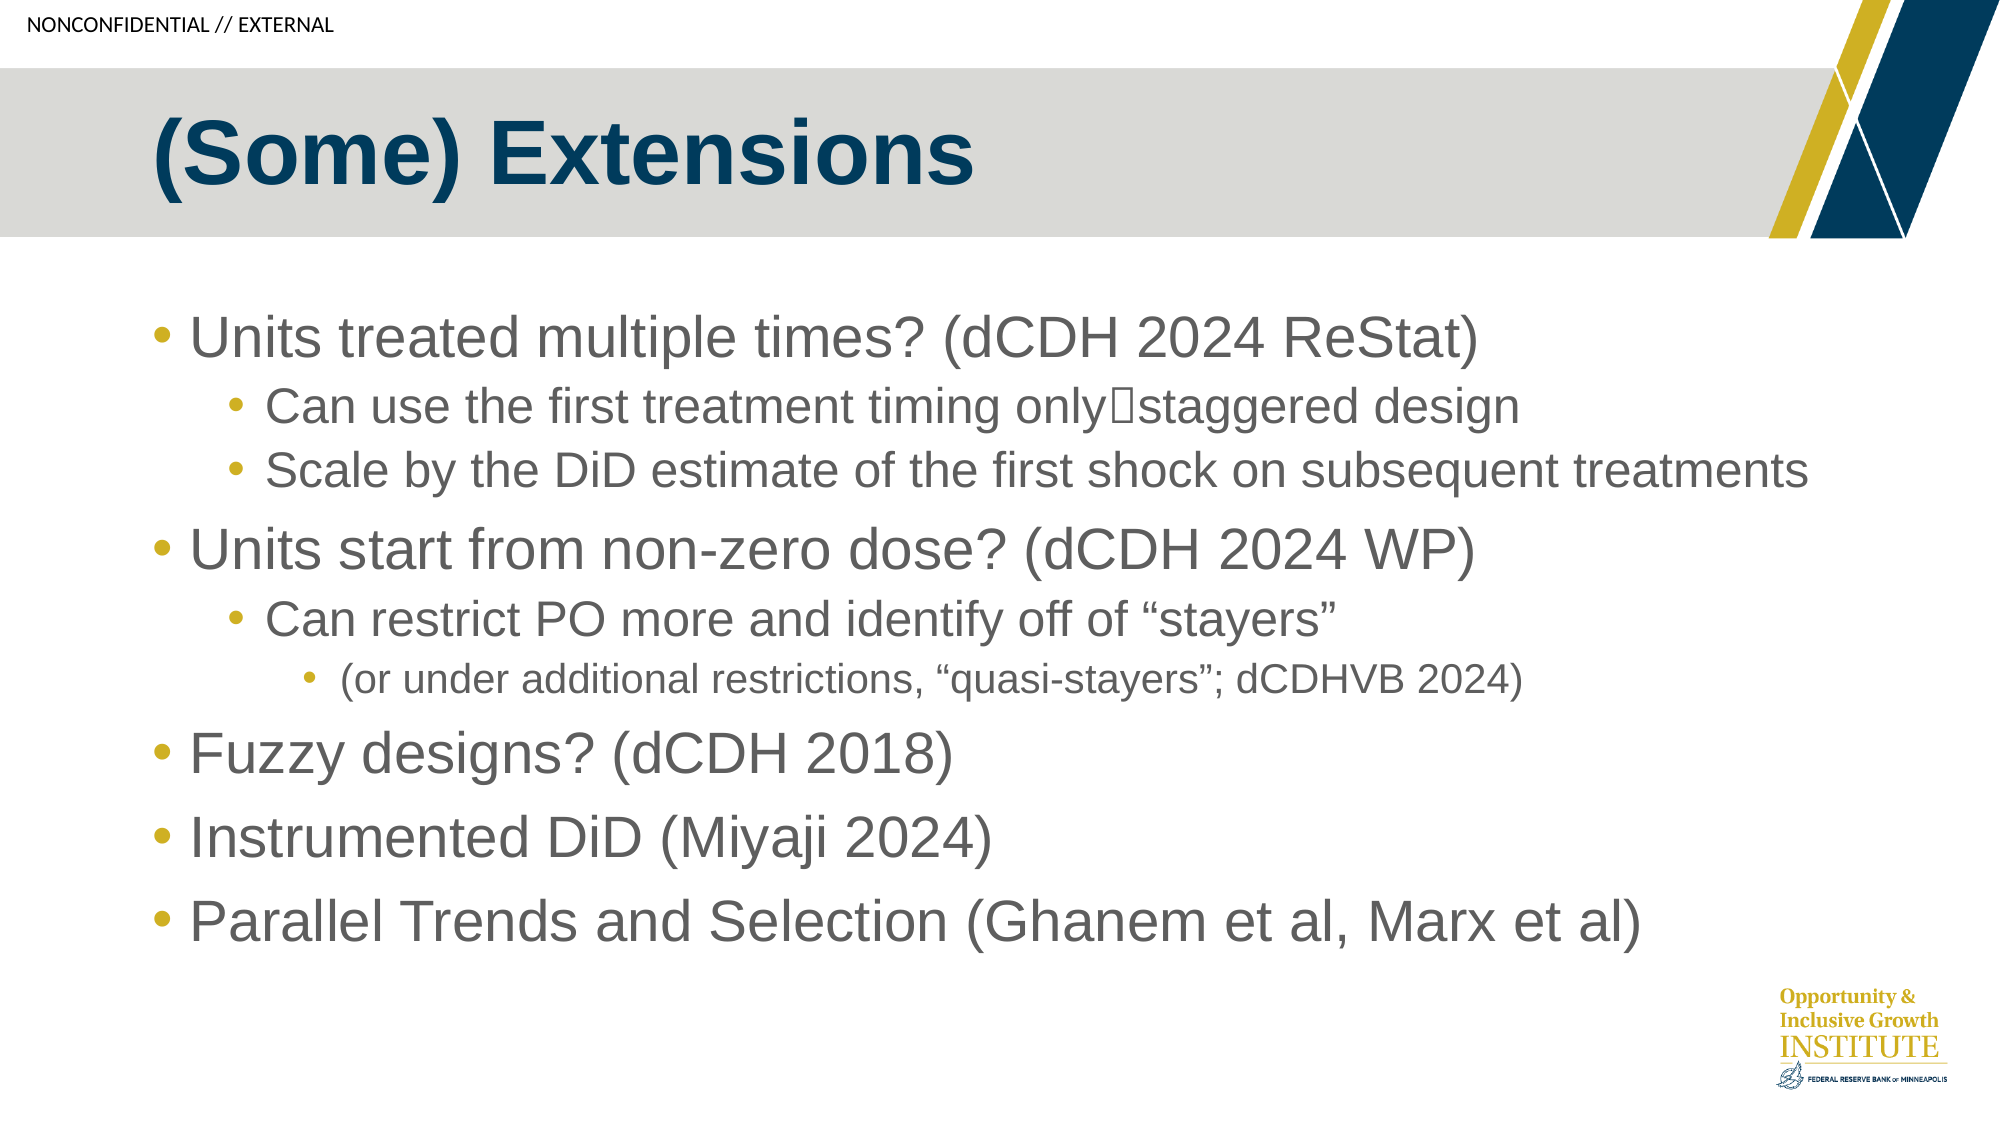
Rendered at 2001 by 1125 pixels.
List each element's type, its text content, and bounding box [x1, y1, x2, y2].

title (Some) Extensions [137, 70, 1863, 239]
list Units treated multiple times? (dCDH 2024 ReStat) Can use the first treatment timing onlystaggered design Scale by the DiD estimate of the first shock on subsequent treatments Units start from non-zero dose? (dCDH 2024 WP) Can restrict PO more and identify off of “stayers” (or under additional restrictions, “quasi-stayers”; dCDHVB 2024) Fuzzy designs? (dCDH 2018) Instrumented DiD (Miyaji 2024) Parallel Trends and Selection (Ghanem et al, Marx et al) [137, 299, 1863, 1014]
picture [0, 0, 2001, 1125]
